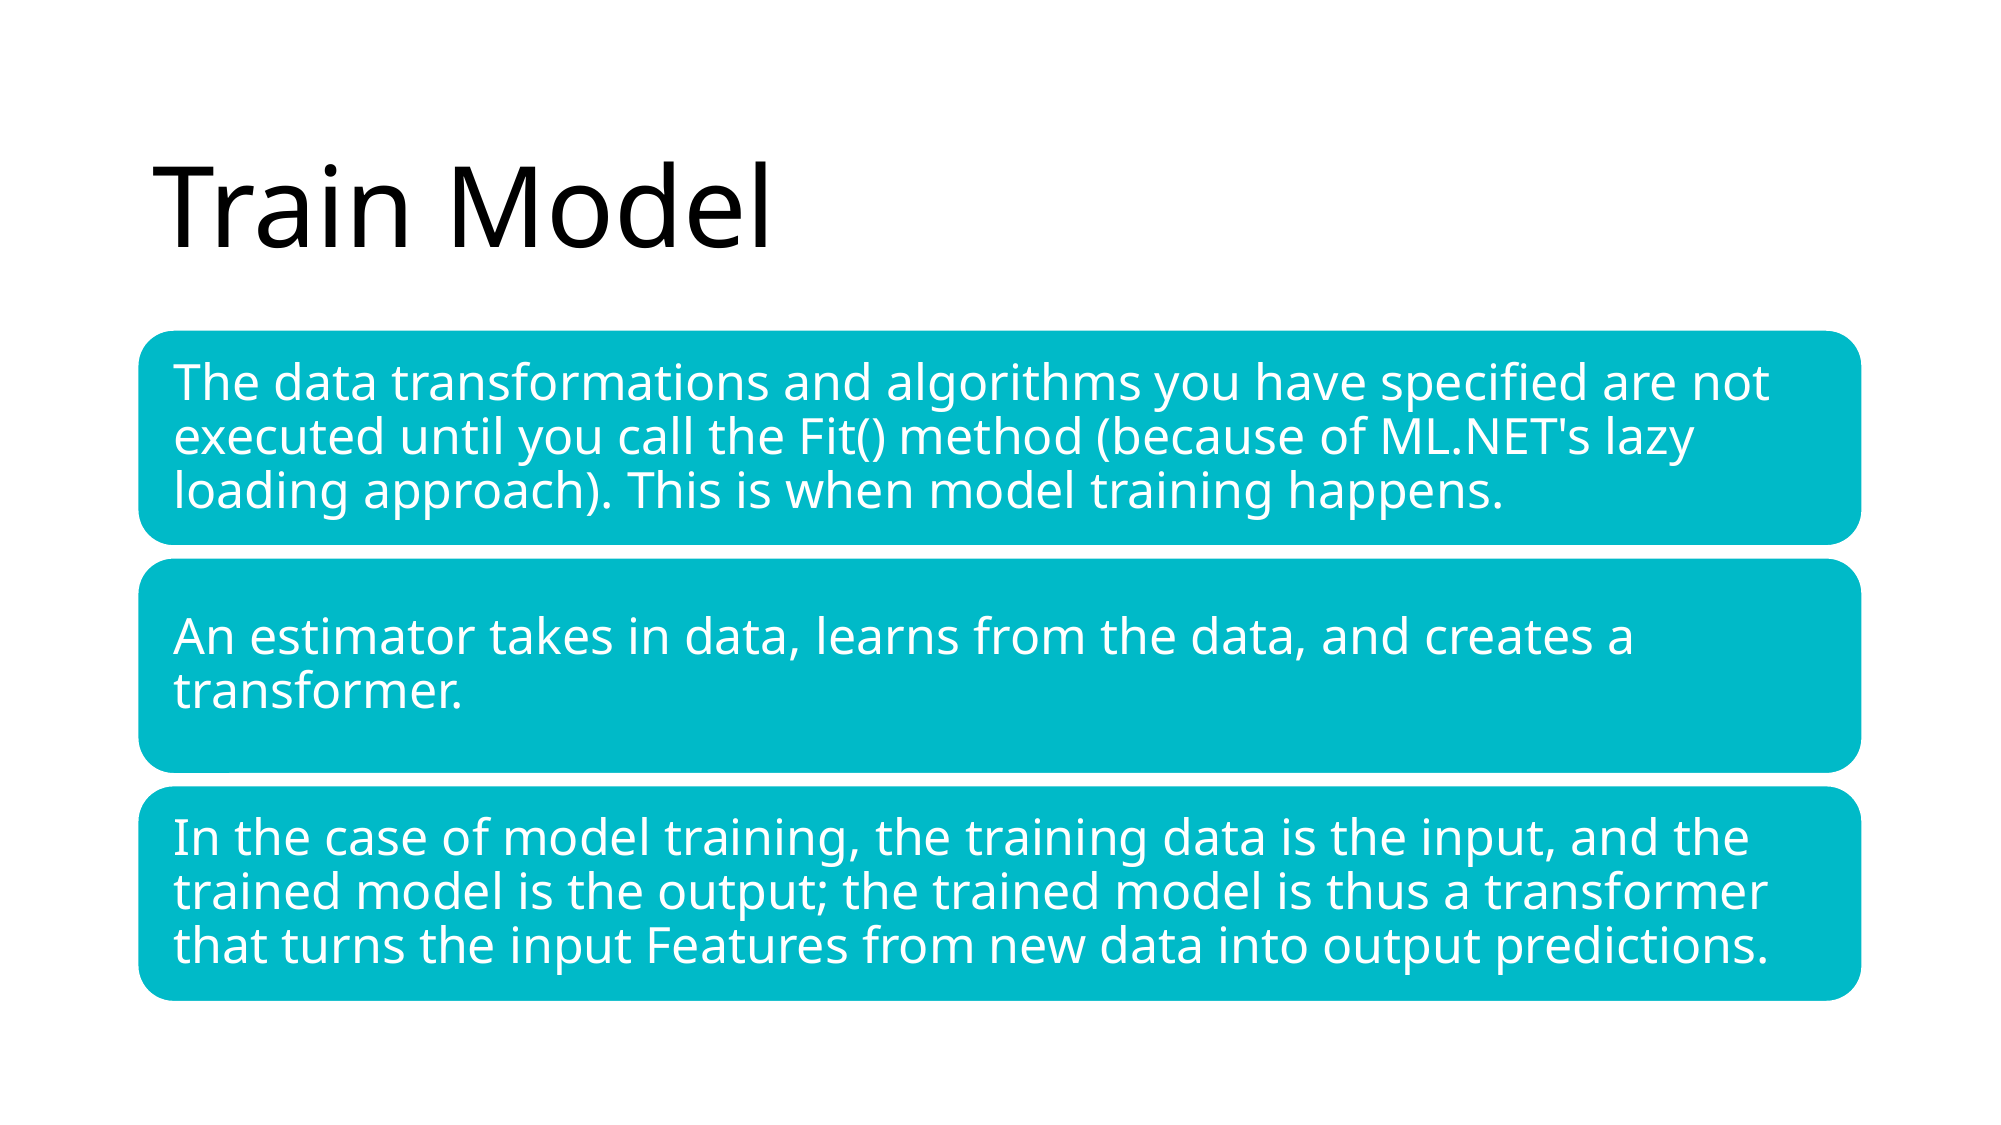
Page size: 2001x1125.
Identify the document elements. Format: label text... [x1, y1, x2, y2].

title Train Model [137, 59, 1863, 278]
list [137, 318, 1863, 1014]
